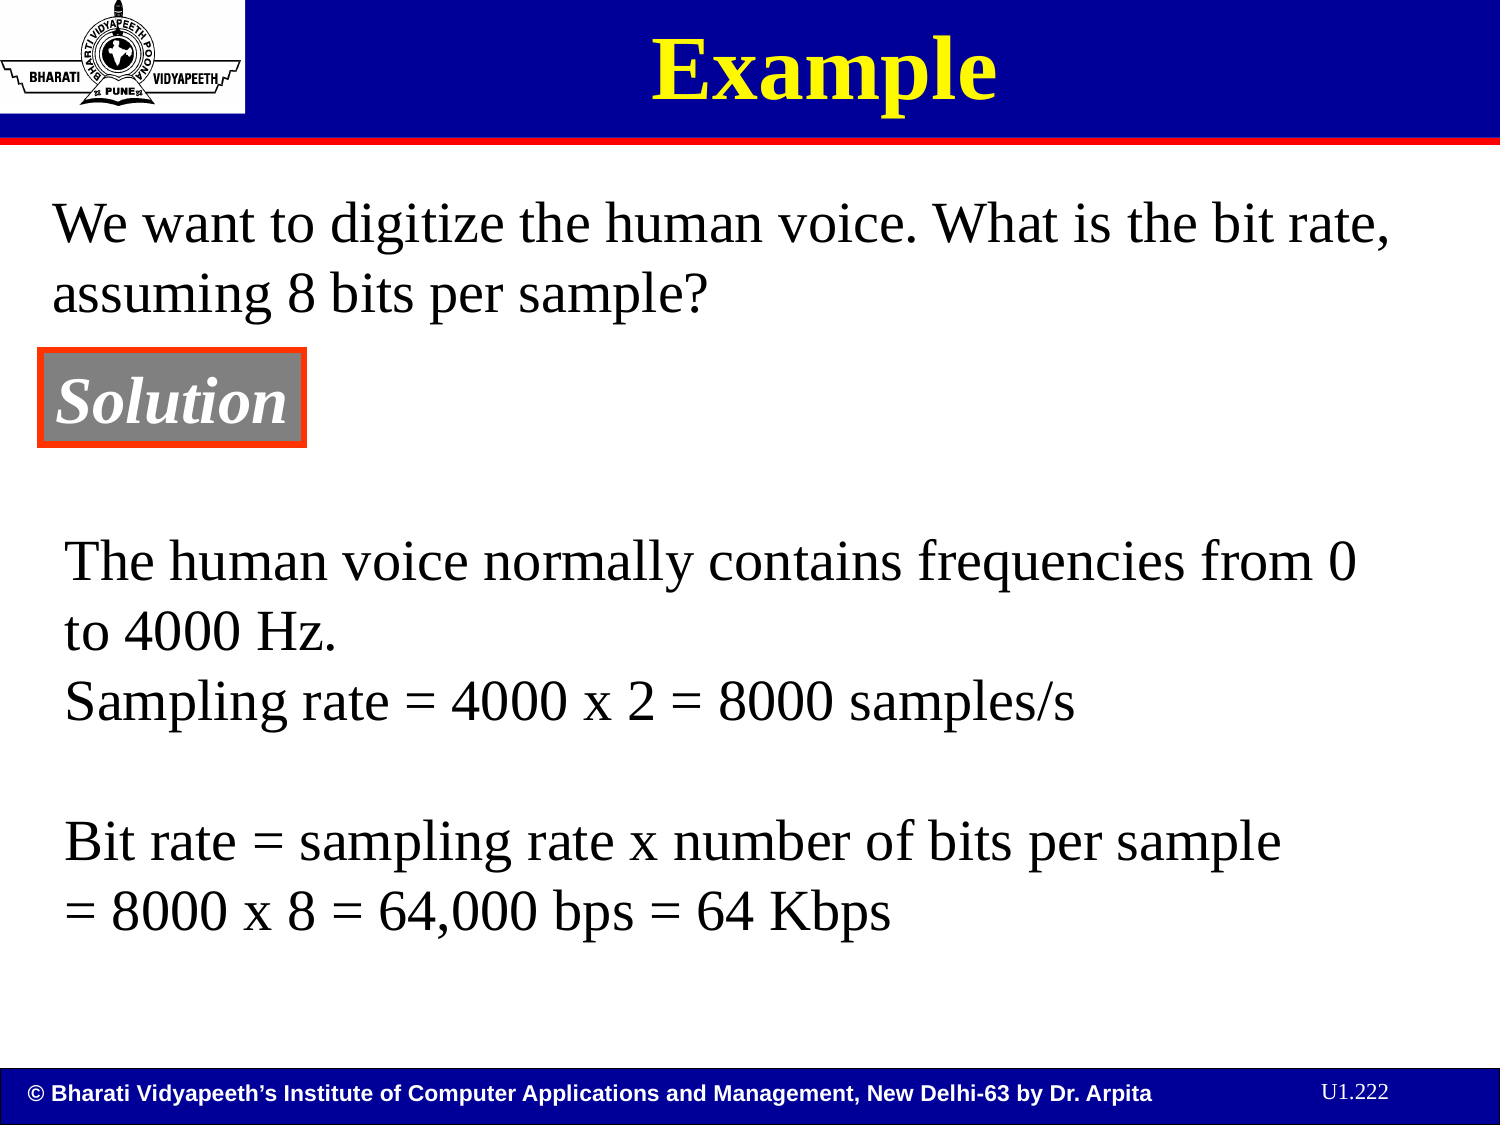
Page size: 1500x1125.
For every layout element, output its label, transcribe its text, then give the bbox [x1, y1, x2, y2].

title Example [150, 0, 1500, 188]
text_box The human voice normally contains frequencies from 0 to 4000 Hz. Sampling rate = 4000 x 2 = 8000 samples/s Bit rate = sampling rate x number of bits per sample = 8000 x 8 = 64,000 bps = 64 Kbps [50, 514, 1425, 950]
picture [0, 0, 150, 106]
text_box We want to digitize the human voice. What is the bit rate, assuming 8 bits per sample? [37, 177, 1425, 332]
text_box Solution [40, 349, 304, 445]
